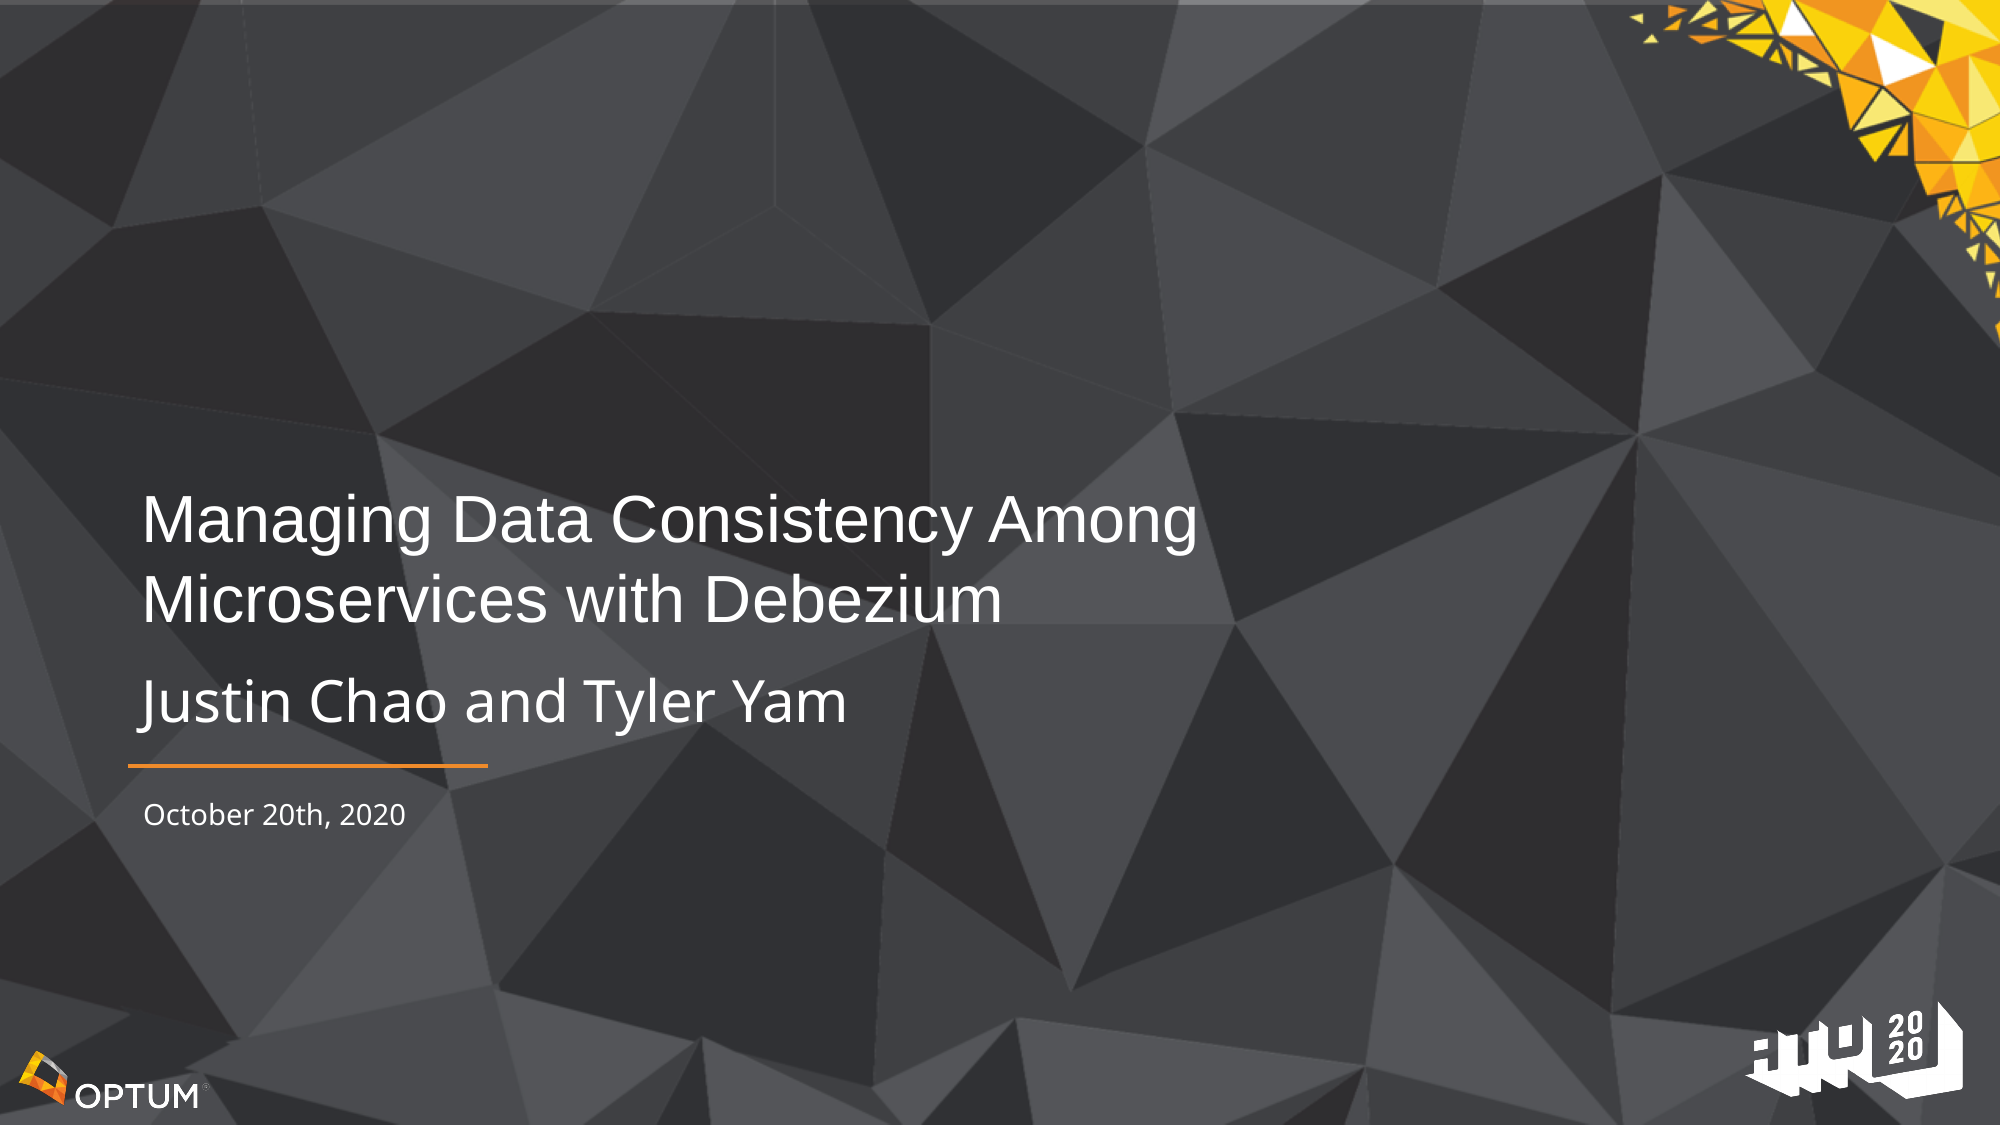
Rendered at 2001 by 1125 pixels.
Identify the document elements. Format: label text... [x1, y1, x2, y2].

picture [1744, 1000, 1963, 1099]
list Managing Data Consistency Among Microservices with Debezium [125, 194, 1613, 644]
list Justin Chao and Tyler Yam [125, 664, 1613, 740]
list October 20th, 2020 [128, 792, 1615, 844]
picture [0, 1031, 229, 1125]
picture [0, 0, 2000, 344]
